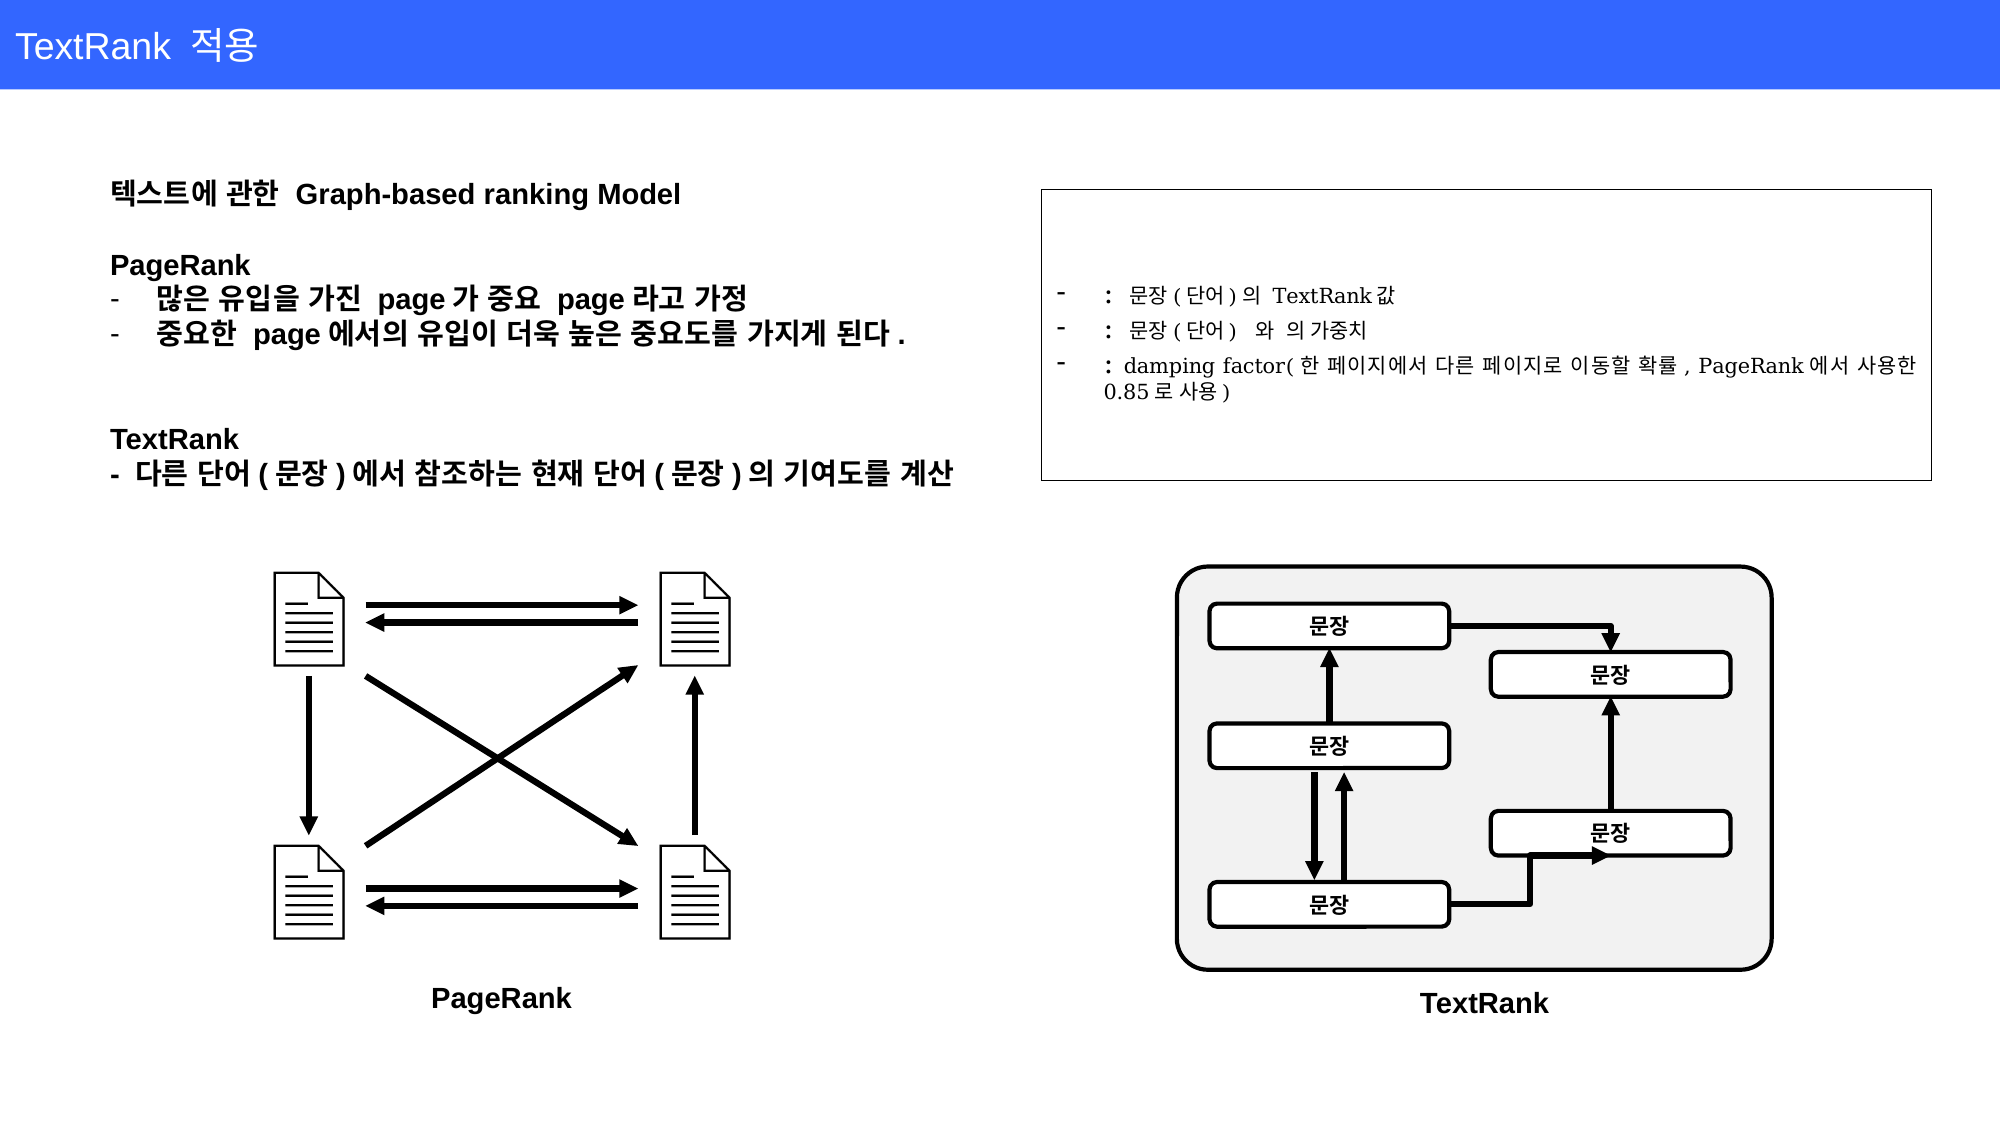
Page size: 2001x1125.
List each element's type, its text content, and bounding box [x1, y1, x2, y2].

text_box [1449, 625, 1611, 653]
text_box 문장 [1207, 601, 1452, 651]
text_box PageRank [416, 971, 588, 1022]
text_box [365, 664, 639, 847]
text_box 문장 [1207, 721, 1452, 771]
picture [637, 562, 752, 677]
text_box TextRank [1405, 977, 1577, 1027]
text_box 문장 [1207, 879, 1452, 929]
picture [251, 834, 366, 949]
text_box TextRank 적용 [0, 0, 2000, 90]
picture [251, 562, 366, 677]
text_box 텍스트에 관한 Graph-based ranking Model PageRank 많은 유입을 가진 page가 중요 page라고 가정 중요한 page에서의 유입이 더욱 높은 중요도를 가지게 된다. TextRank - 다른 단어(문장)에서 참조하는 현재 단어(문장)의 기여도를 계산 [95, 160, 986, 510]
picture [637, 834, 752, 949]
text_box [1449, 855, 1611, 905]
text_box [1174, 564, 1774, 972]
text_box 문장 [1488, 649, 1733, 699]
text_box 문장 [1488, 808, 1733, 858]
